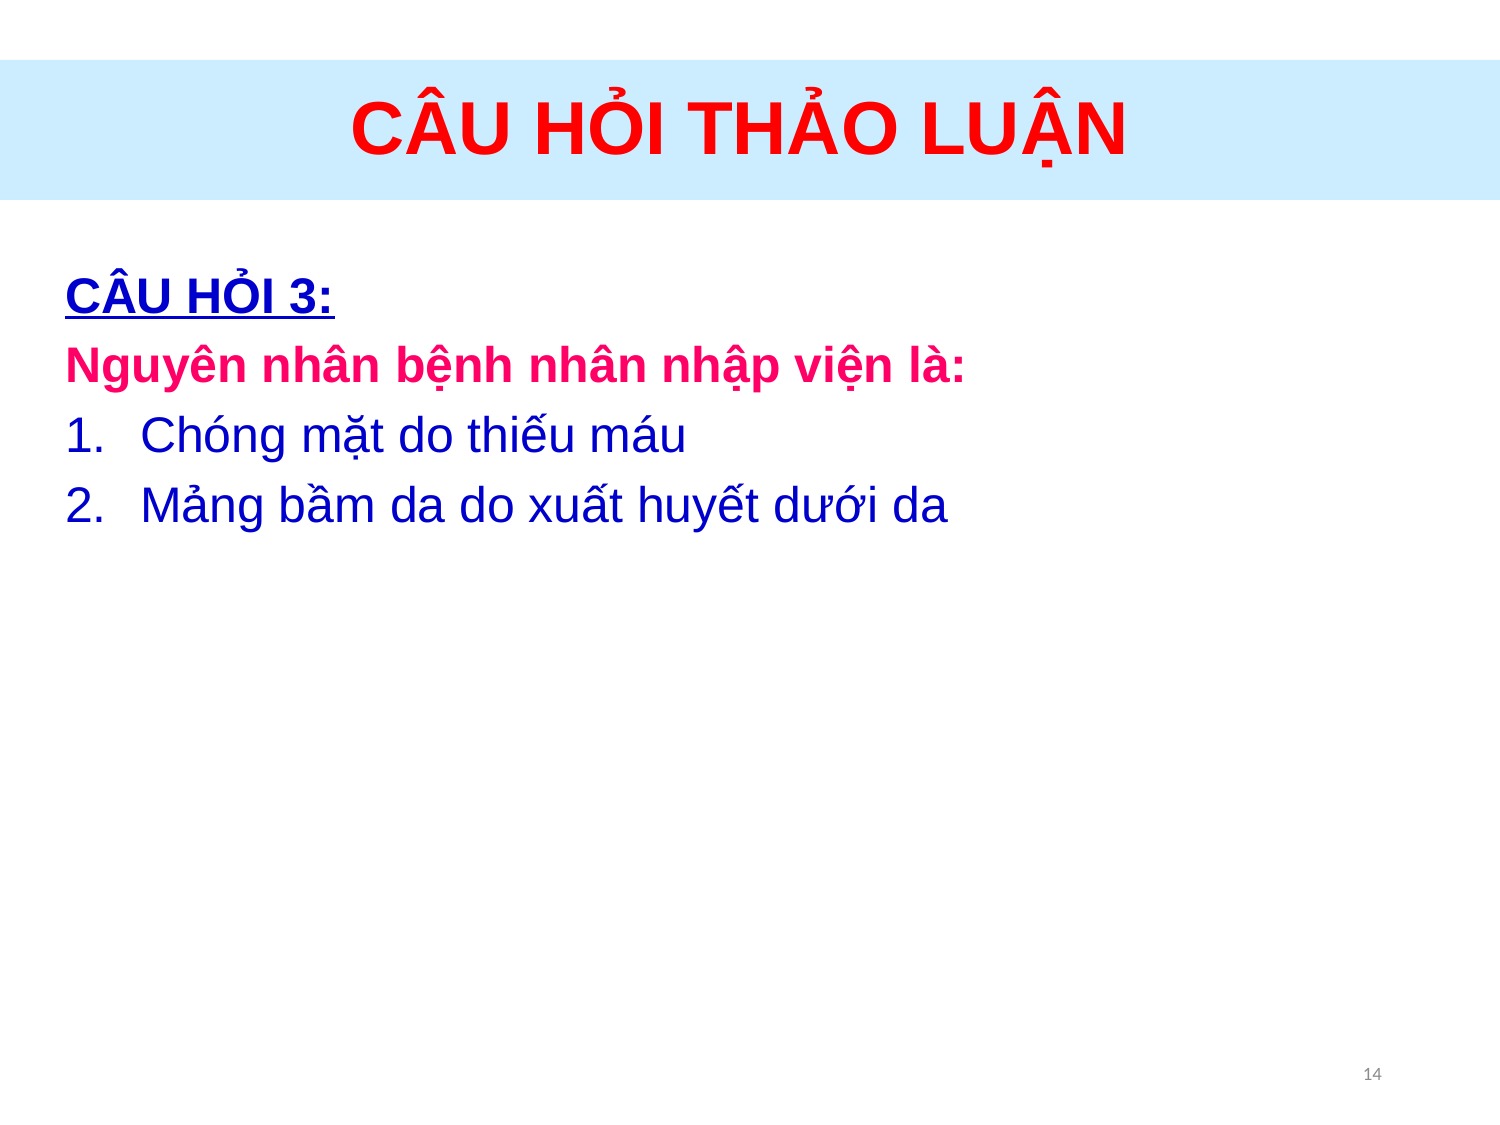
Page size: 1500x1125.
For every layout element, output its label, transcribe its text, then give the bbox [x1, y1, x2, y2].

list CÂU HỎI 3: Nguyên nhân bệnh nhân nhập viện là: Chóng mặt do thiếu máu Mảng bầm da do xuất huyết dưới da [50, 262, 1425, 925]
slide_number 14 [1059, 1042, 1397, 1103]
title CÂU HỎI THẢO LUẬN [0, 59, 1500, 200]
